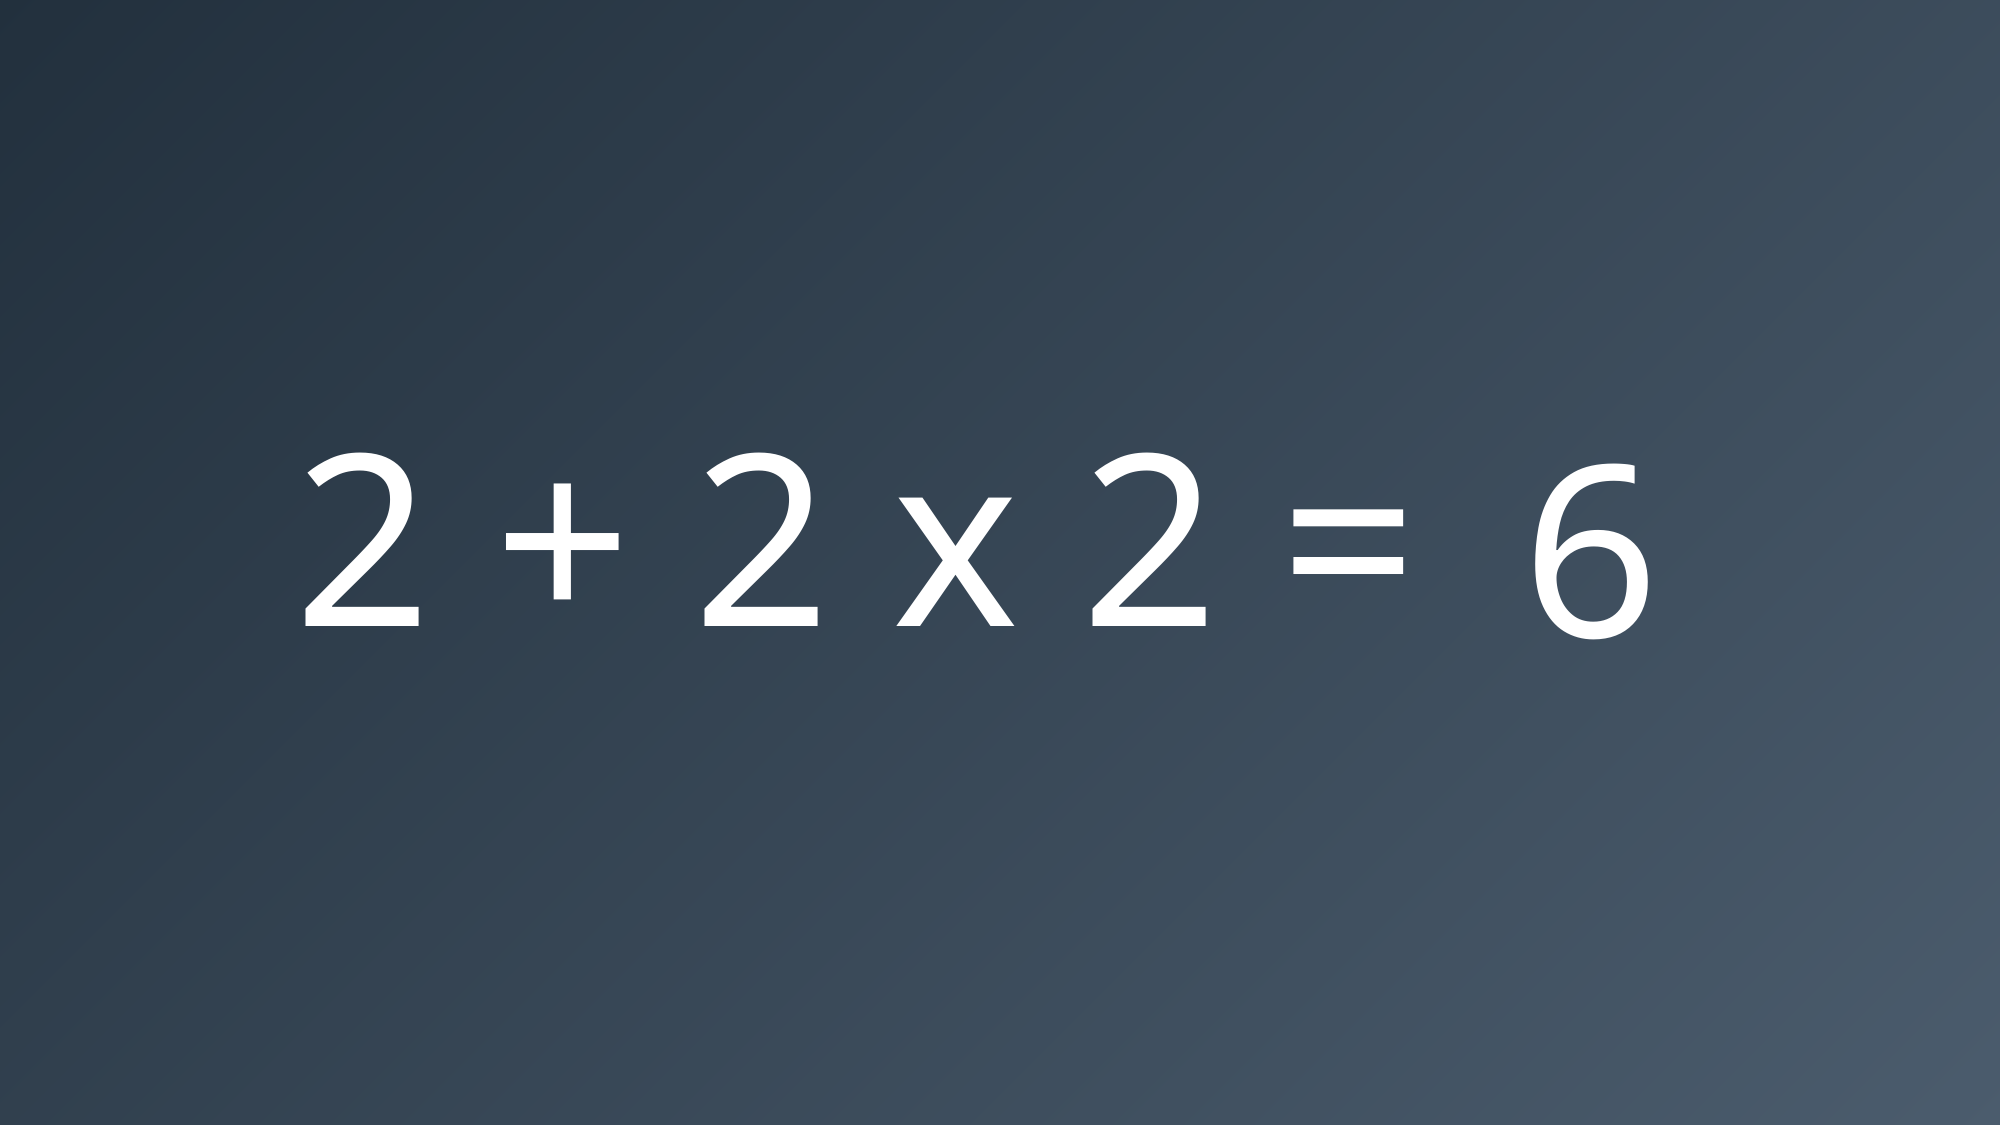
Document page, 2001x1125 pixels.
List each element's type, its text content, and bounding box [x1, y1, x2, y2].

text_box 2 + 2 x 2 = [279, 336, 1704, 761]
text_box 6 [1468, 347, 1714, 772]
